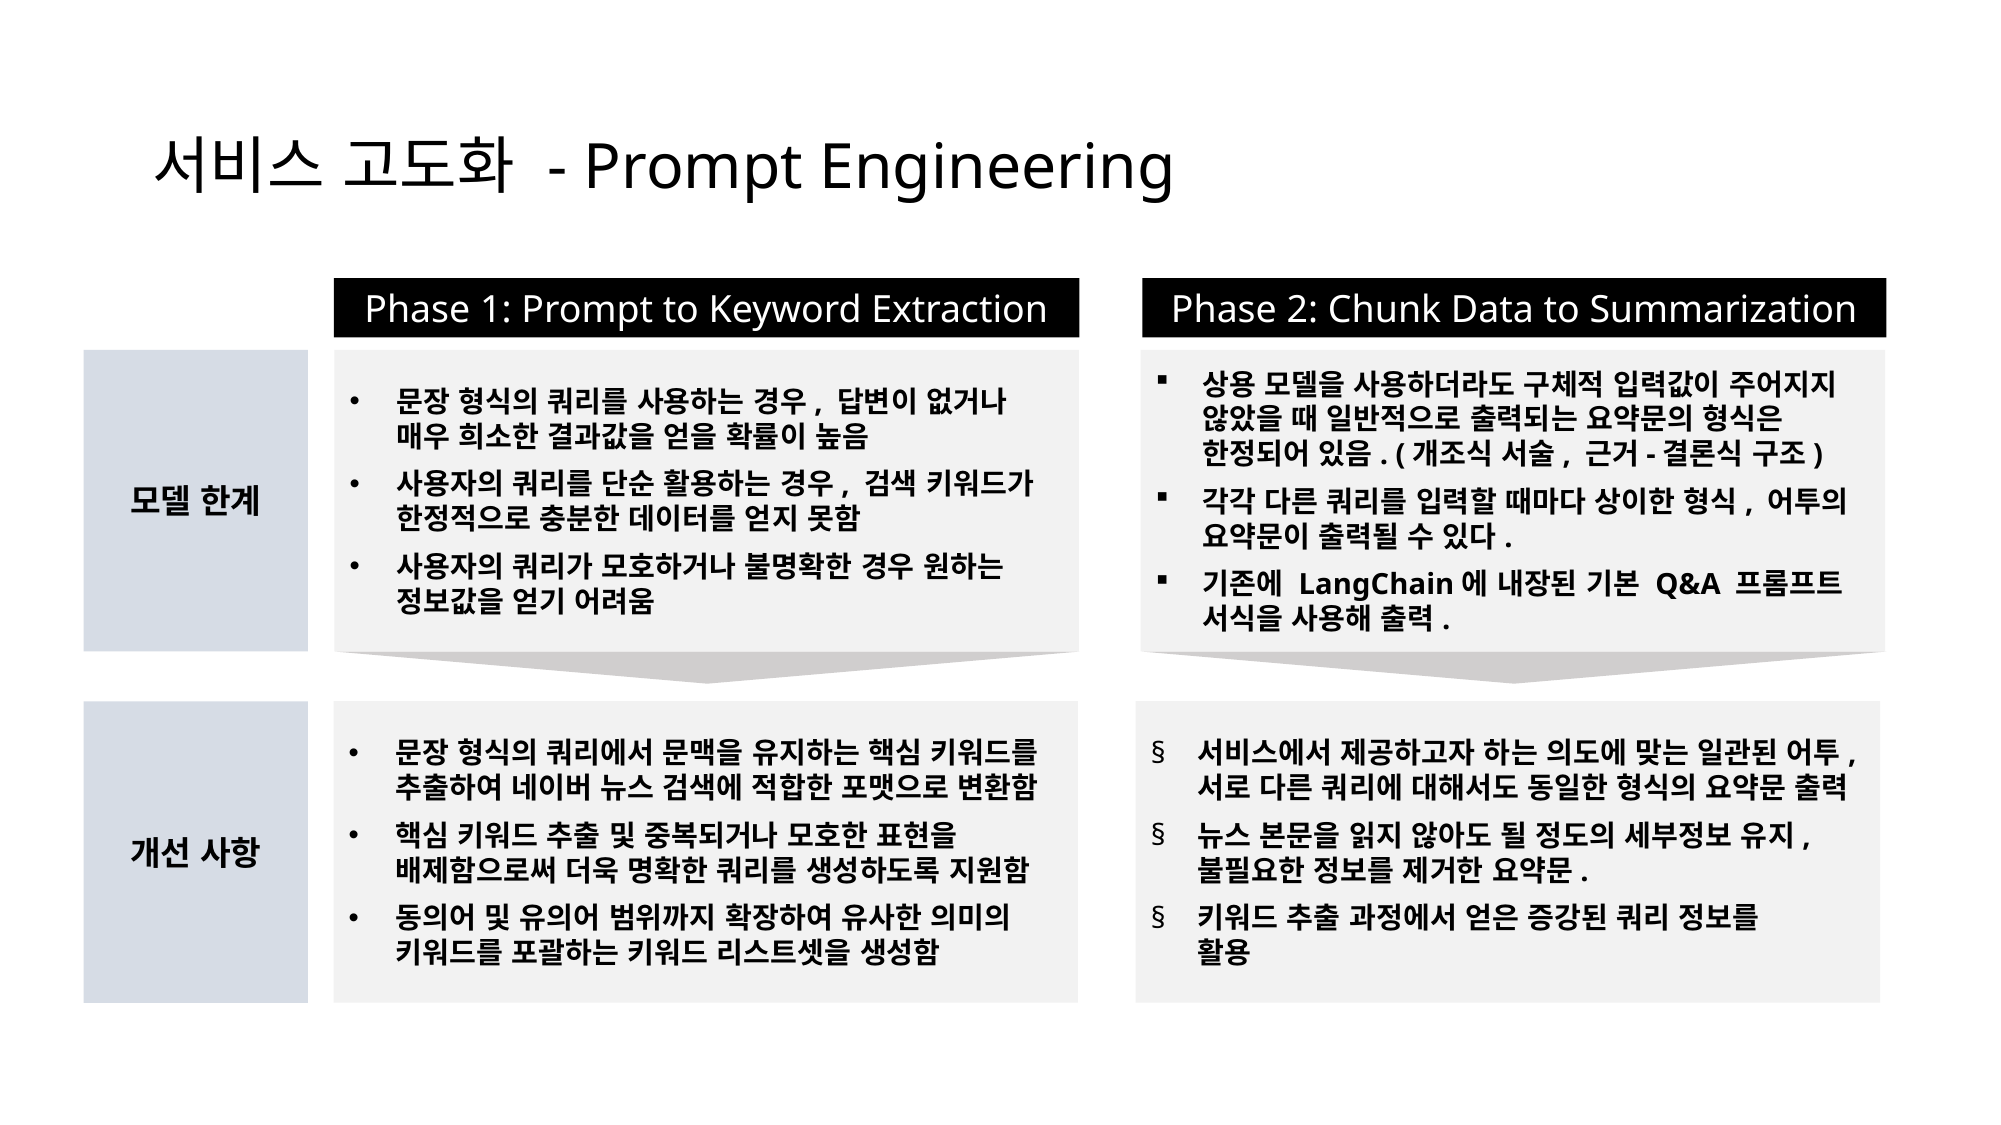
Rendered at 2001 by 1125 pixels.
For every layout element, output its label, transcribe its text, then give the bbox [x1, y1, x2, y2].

text_box 서비스에서 제공하고자 하는 의도에 맞는 일관된 어투, 서로 다른 쿼리에 대해서도 동일한 형식의 요약문 출력 뉴스 본문을 읽지 않아도 될 정도의 세부정보 유지, 불필요한 정보를 제거한 요약문. 키워드 추출 과정에서 얻은 증강된 쿼리 정보를 활용 [1135, 700, 1881, 1004]
text_box Phase 1: Prompt to Keyword Extraction [333, 277, 1080, 338]
title 서비스 고도화 - Prompt Engineering [137, 59, 1863, 278]
text_box [1141, 650, 1887, 685]
text_box 문장 형식의 쿼리에서 문맥을 유지하는 핵심 키워드를 추출하여 네이버 뉴스 검색에 적합한 포맷으로 변환함 핵심 키워드 추출 및 중복되거나 모호한 표현을 배제함으로써 더욱 명확한 쿼리를 생성하도록 지원함 동의어 및 유의어 범위까지 확장하여 유사한 의미의 키워드를 포괄하는 키워드 리스트셋을 생성함 [333, 700, 1079, 1004]
text_box [334, 650, 1080, 685]
text_box 모델 한계 [83, 349, 309, 652]
text_box 개선 사항 [83, 700, 309, 1004]
text_box 상용 모델을 사용하더라도 구체적 입력값이 주어지지 않았을 때 일반적으로 출력되는 요약문의 형식은 한정되어 있음. (개조식 서술, 근거-결론식 구조) 각각 다른 쿼리를 입력할 때마다 상이한 형식, 어투의 요약문이 출력될 수 있다. 기존에 LangChain에 내장된 기본 Q&A 프롬프트 서식을 사용해 출력. [1140, 349, 1886, 652]
text_box Phase 2: Chunk Data to Summarization [1141, 277, 1887, 338]
text_box 문장 형식의 쿼리를 사용하는 경우, 답변이 없거나 매우 희소한 결과값을 얻을 확률이 높음 사용자의 쿼리를 단순 활용하는 경우, 검색 키워드가 한정적으로 충분한 데이터를 얻지 못함 사용자의 쿼리가 모호하거나 불명확한 경우 원하는 정보값을 얻기 어려움 [333, 349, 1080, 652]
